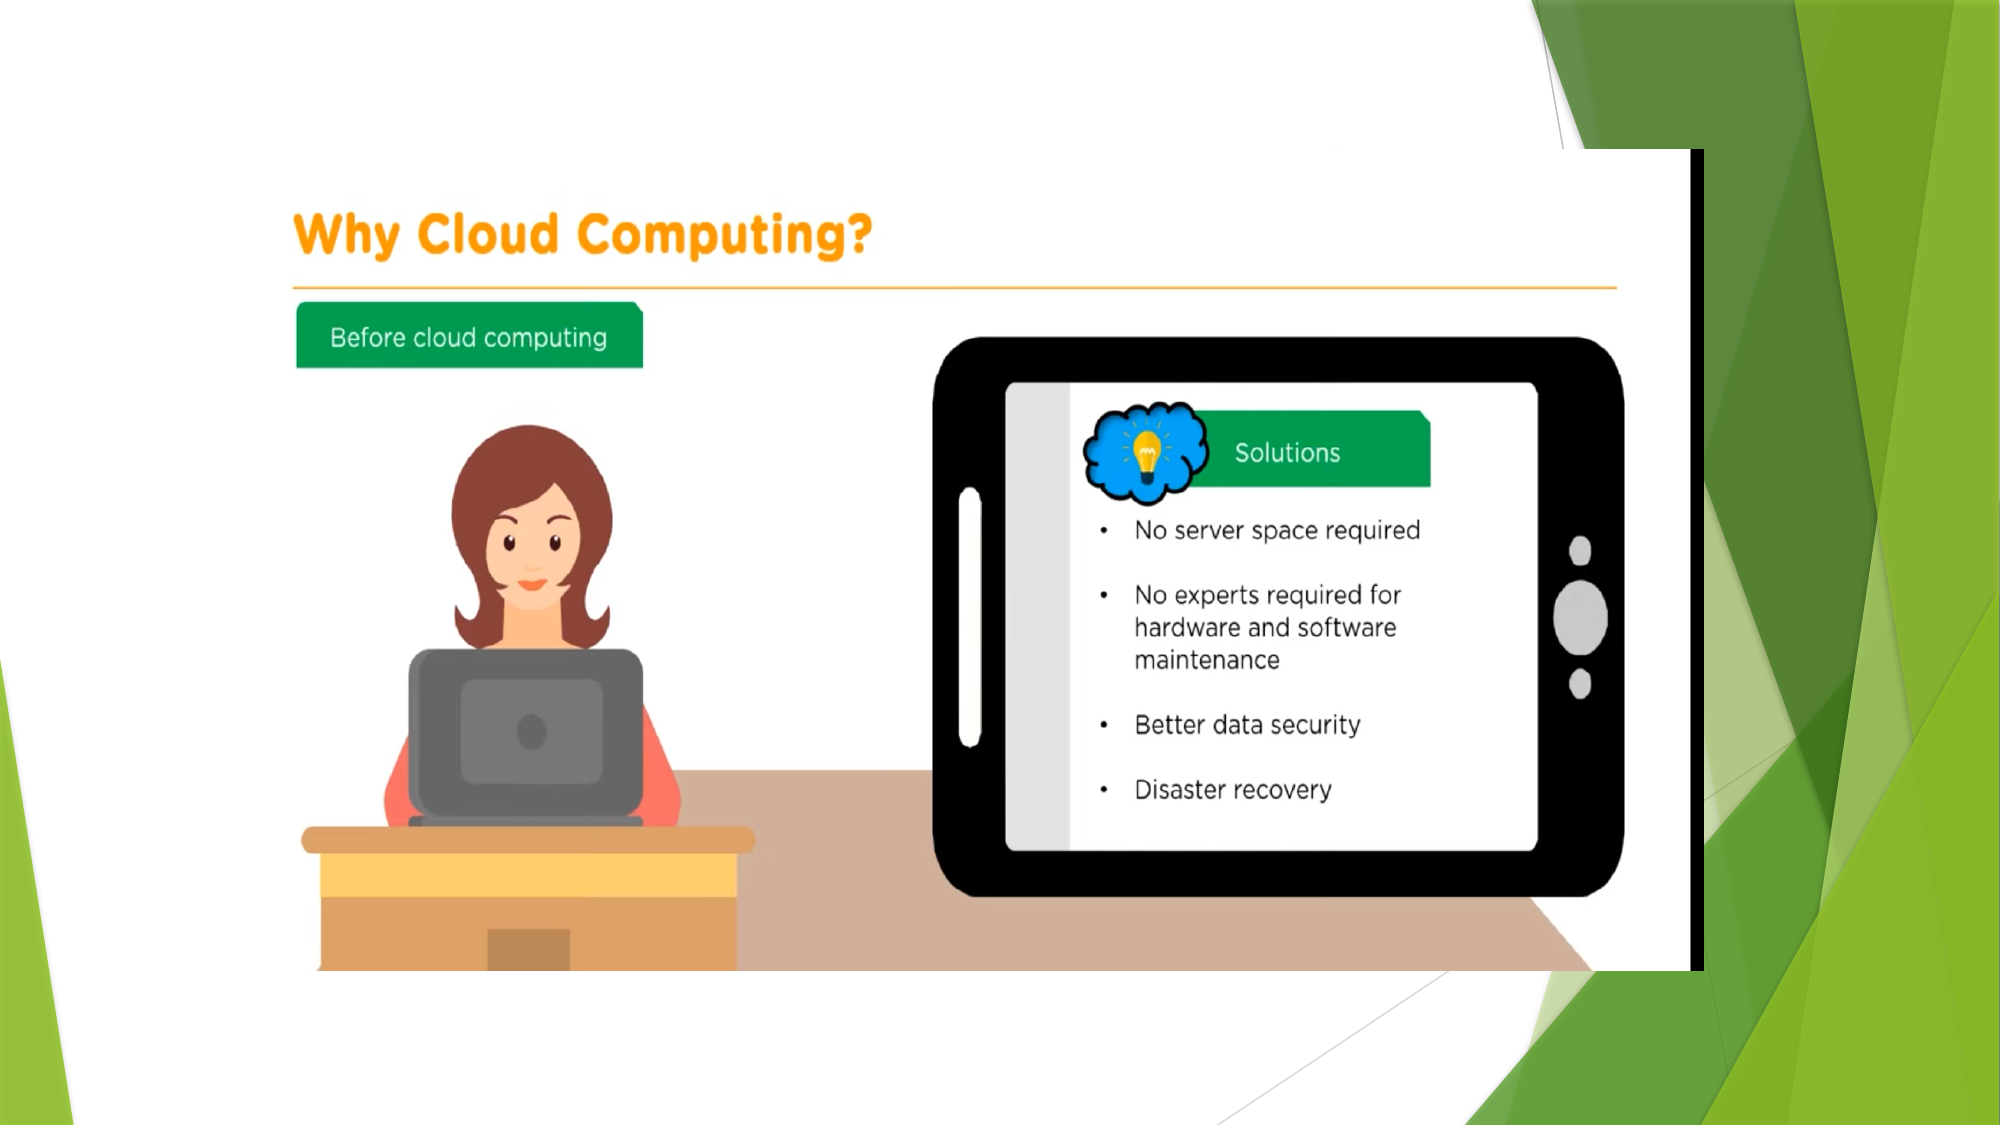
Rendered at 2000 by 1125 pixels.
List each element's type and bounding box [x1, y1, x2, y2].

list [224, 149, 1705, 972]
